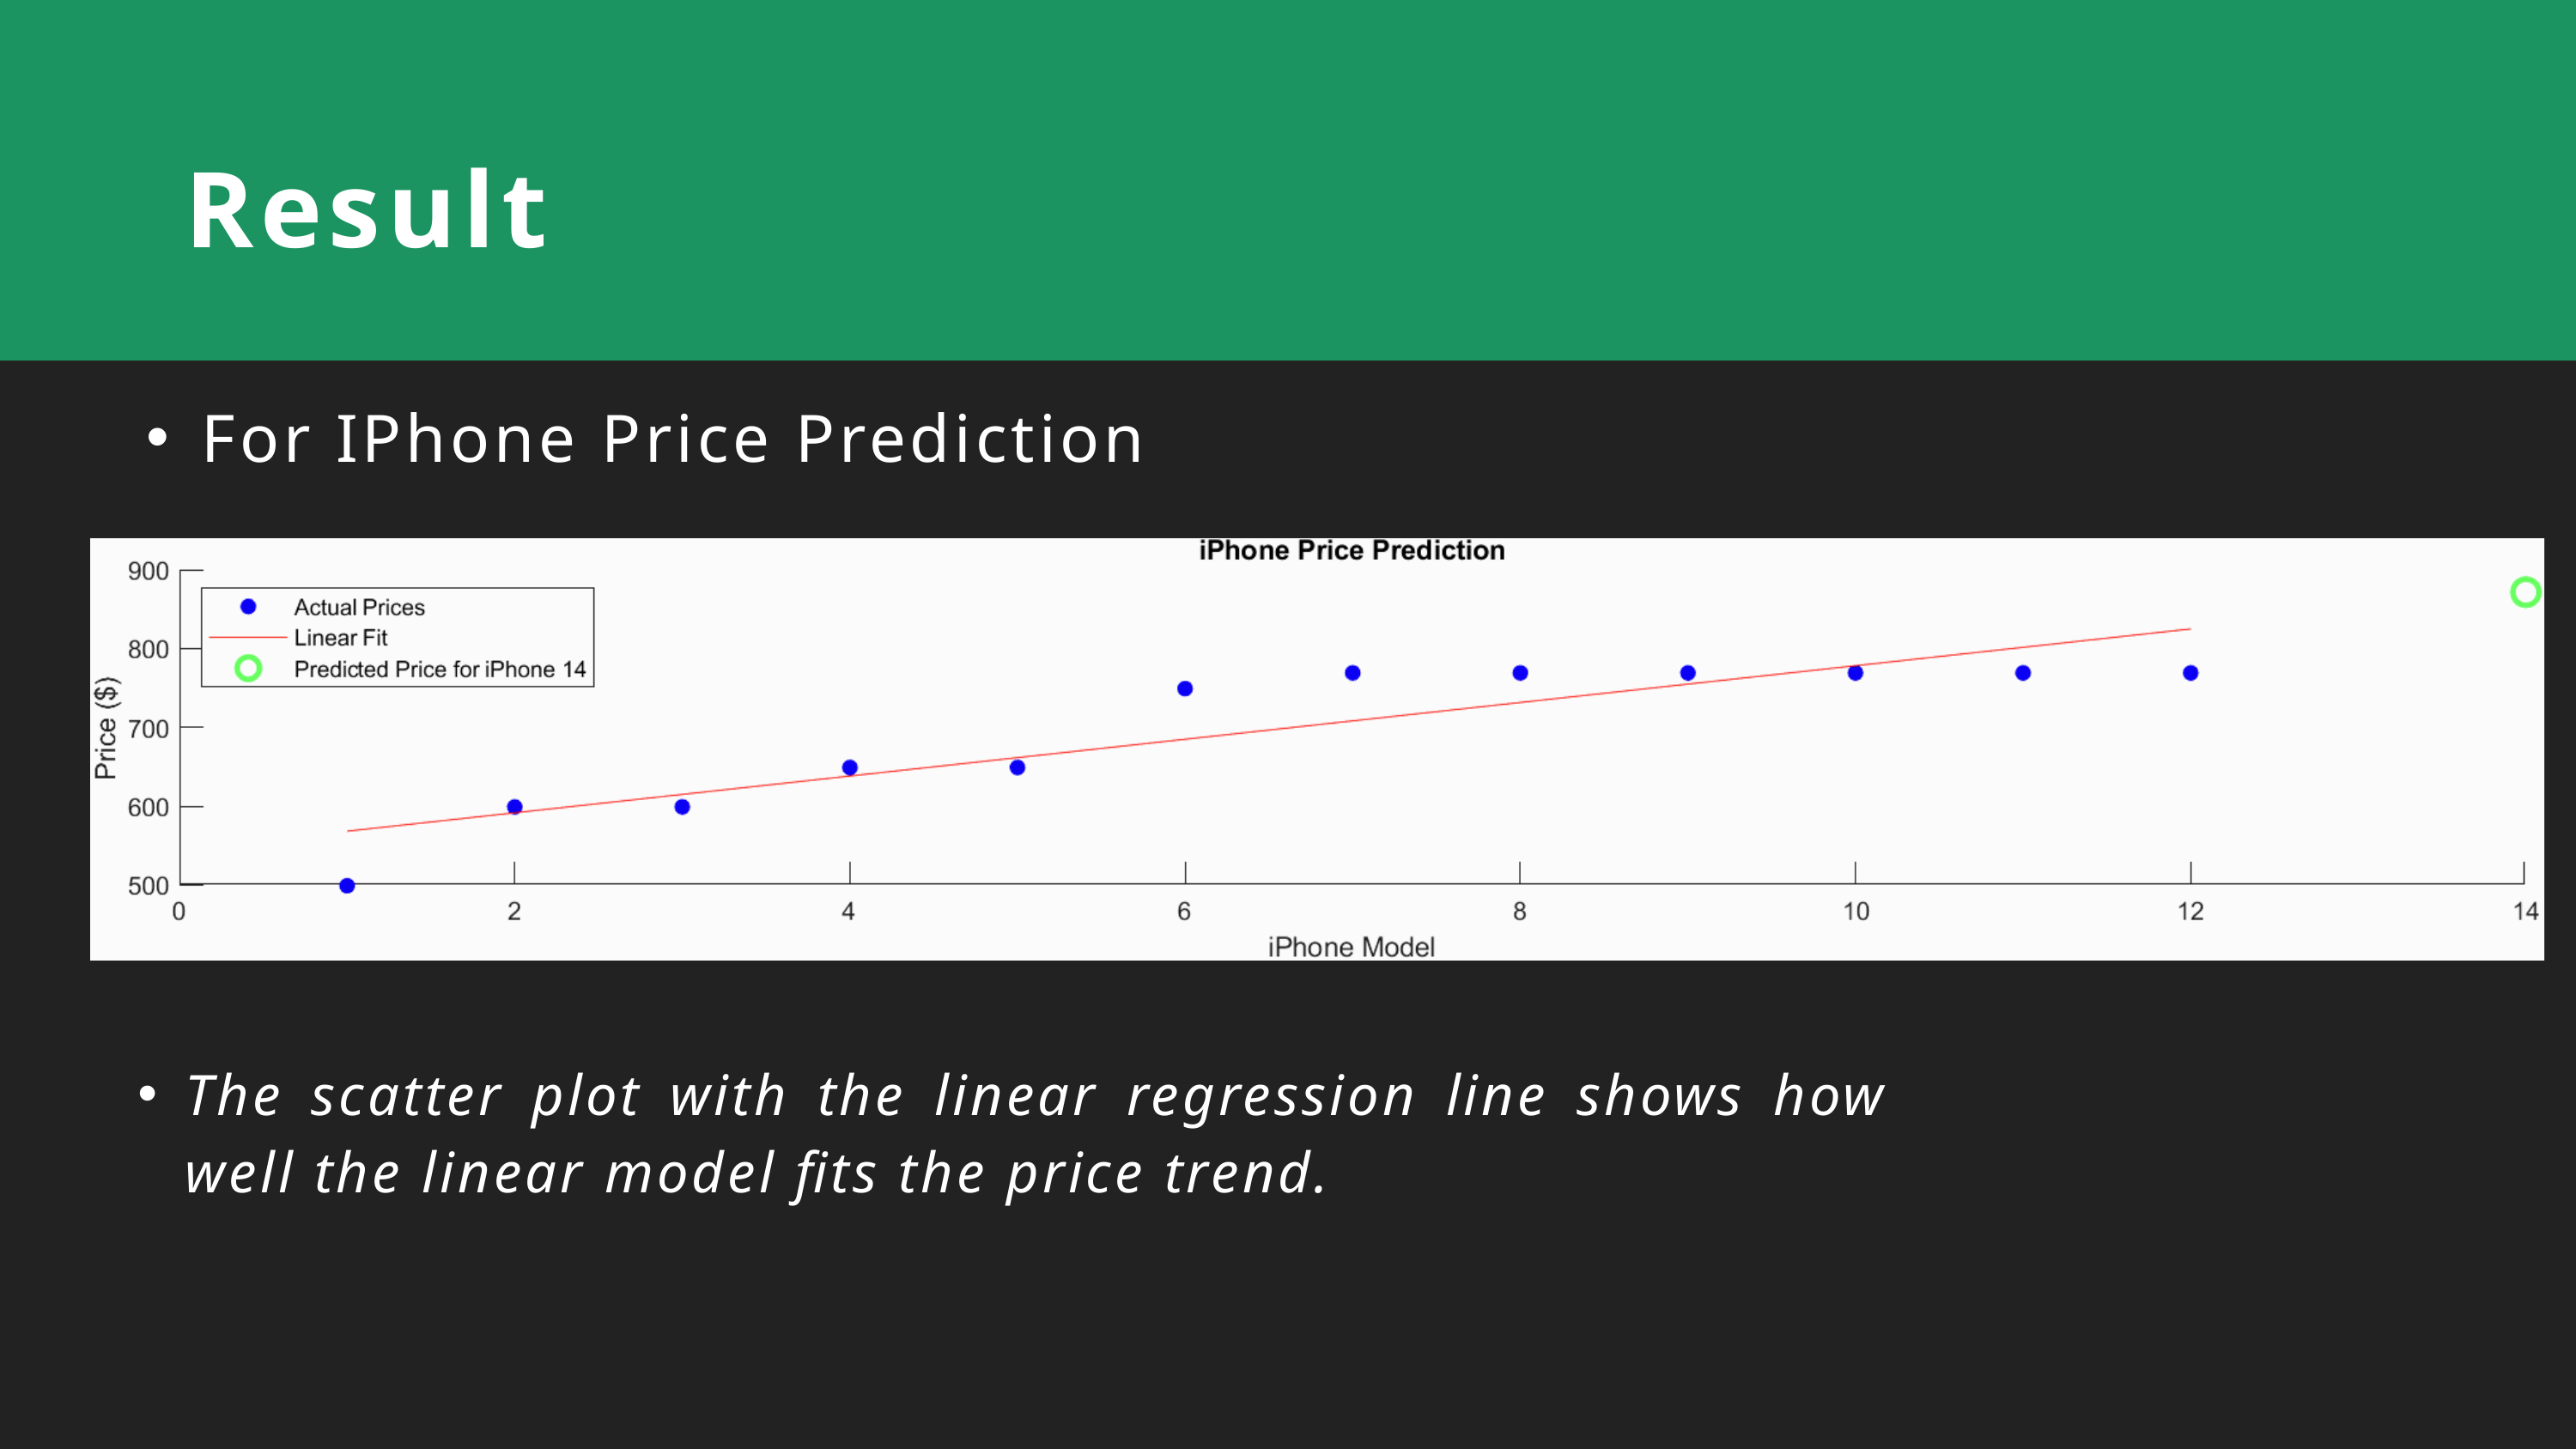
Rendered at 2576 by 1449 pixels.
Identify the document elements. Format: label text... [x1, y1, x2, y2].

text_box [90, 538, 2545, 961]
text_box For IPhone Price Prediction [90, 384, 1503, 476]
text_box The scatter plot with the linear regression line shows how well the linear model fits the price trend. [90, 1048, 1890, 1282]
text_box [0, 0, 2576, 361]
